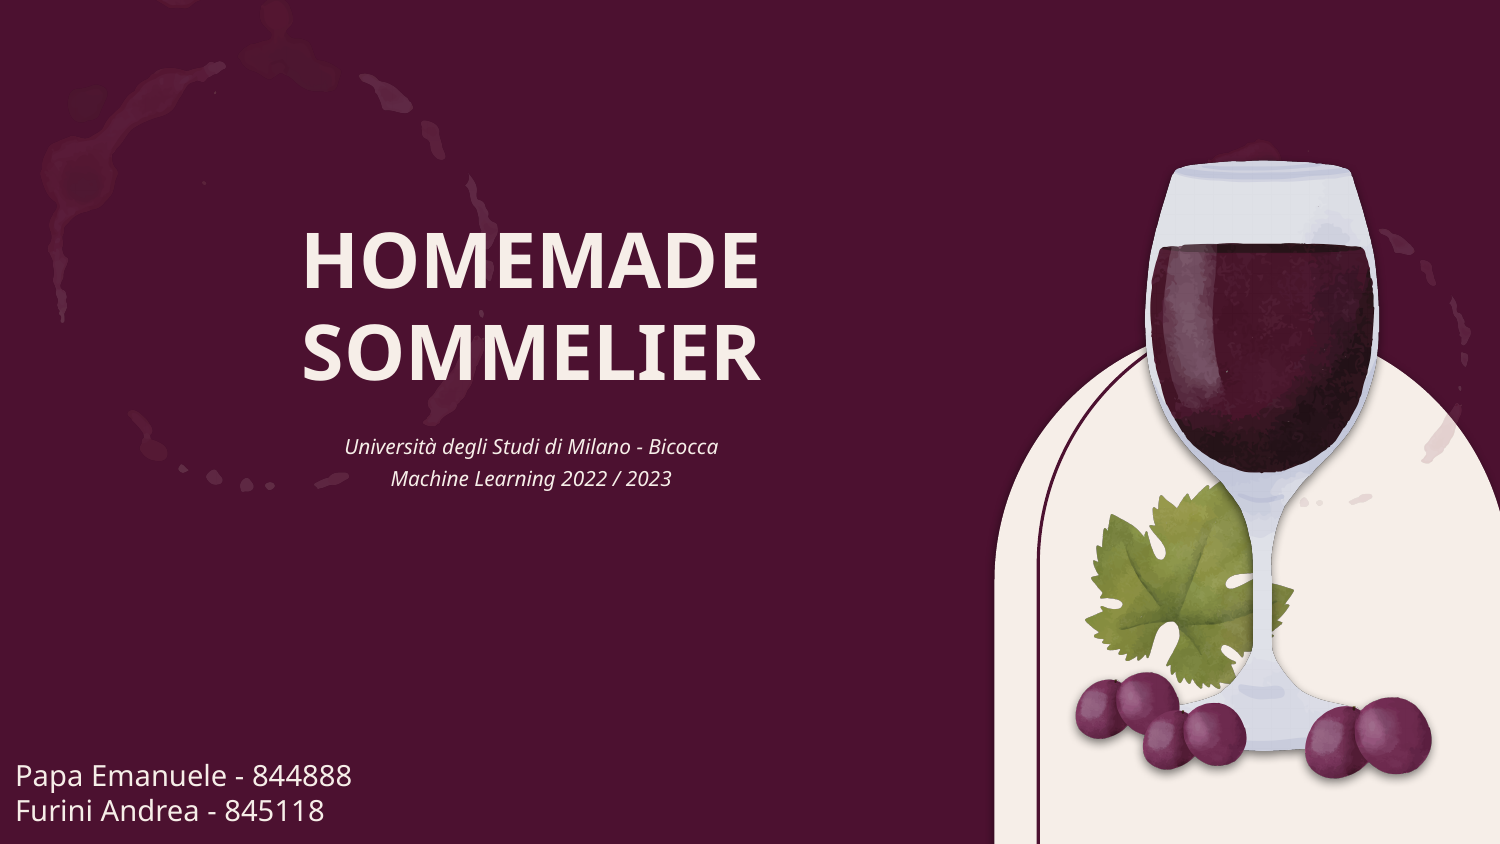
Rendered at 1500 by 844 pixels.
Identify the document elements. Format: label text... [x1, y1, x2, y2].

text_box Papa Emanuele - 844888 Furini Andrea - 845118 [0, 742, 433, 843]
picture [1060, 155, 1444, 788]
title HOMEMADE SOMMELIER [93, 162, 970, 412]
text_box Università degli Studi di Milano - Bicocca Machine Learning 2022 / 2023 [211, 411, 851, 522]
